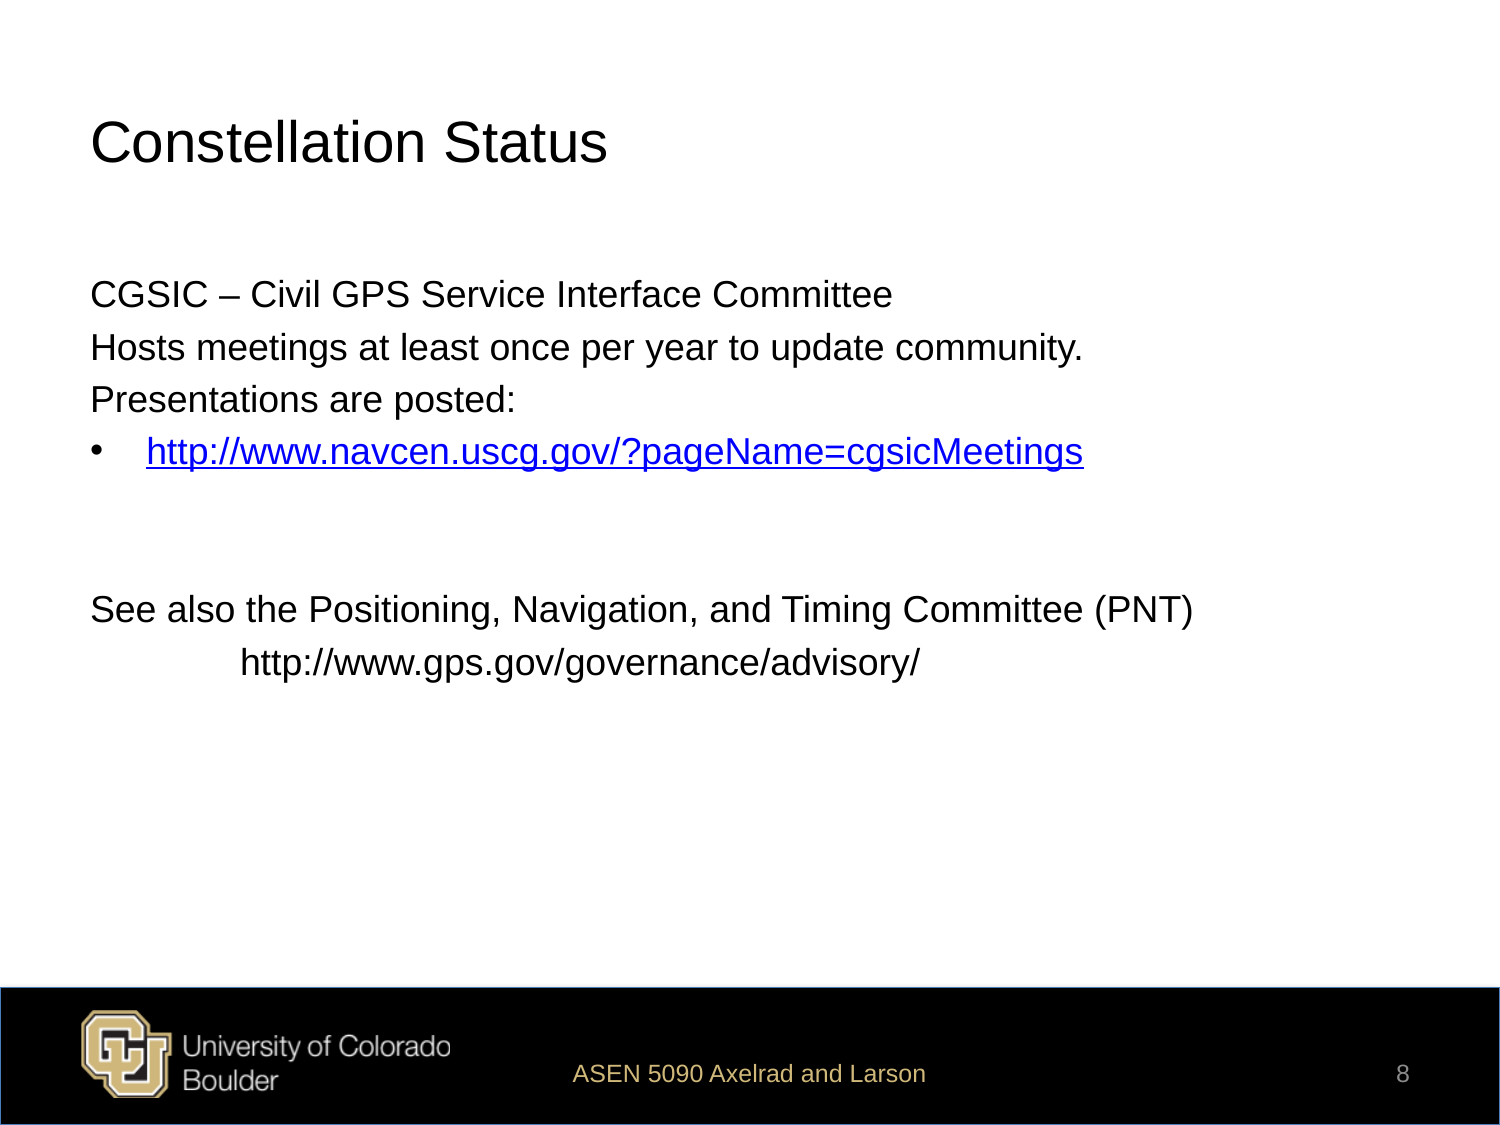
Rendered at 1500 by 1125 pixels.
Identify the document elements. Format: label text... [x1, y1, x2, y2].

list CGSIC – Civil GPS Service Interface Committee Hosts meetings at least once per year to update community. Presentations are posted: http://www.navcen.uscg.gov/?pageName=cgsicMeetings See also the Positioning, Navigation, and Timing Committee (PNT) http://www.gps.gov/governance/advisory/ [75, 262, 1425, 1005]
slide_number 8 [1074, 1042, 1425, 1103]
footer ASEN 5090 Axelrad and Larson [512, 1042, 988, 1103]
title Constellation Status [75, 45, 1425, 233]
